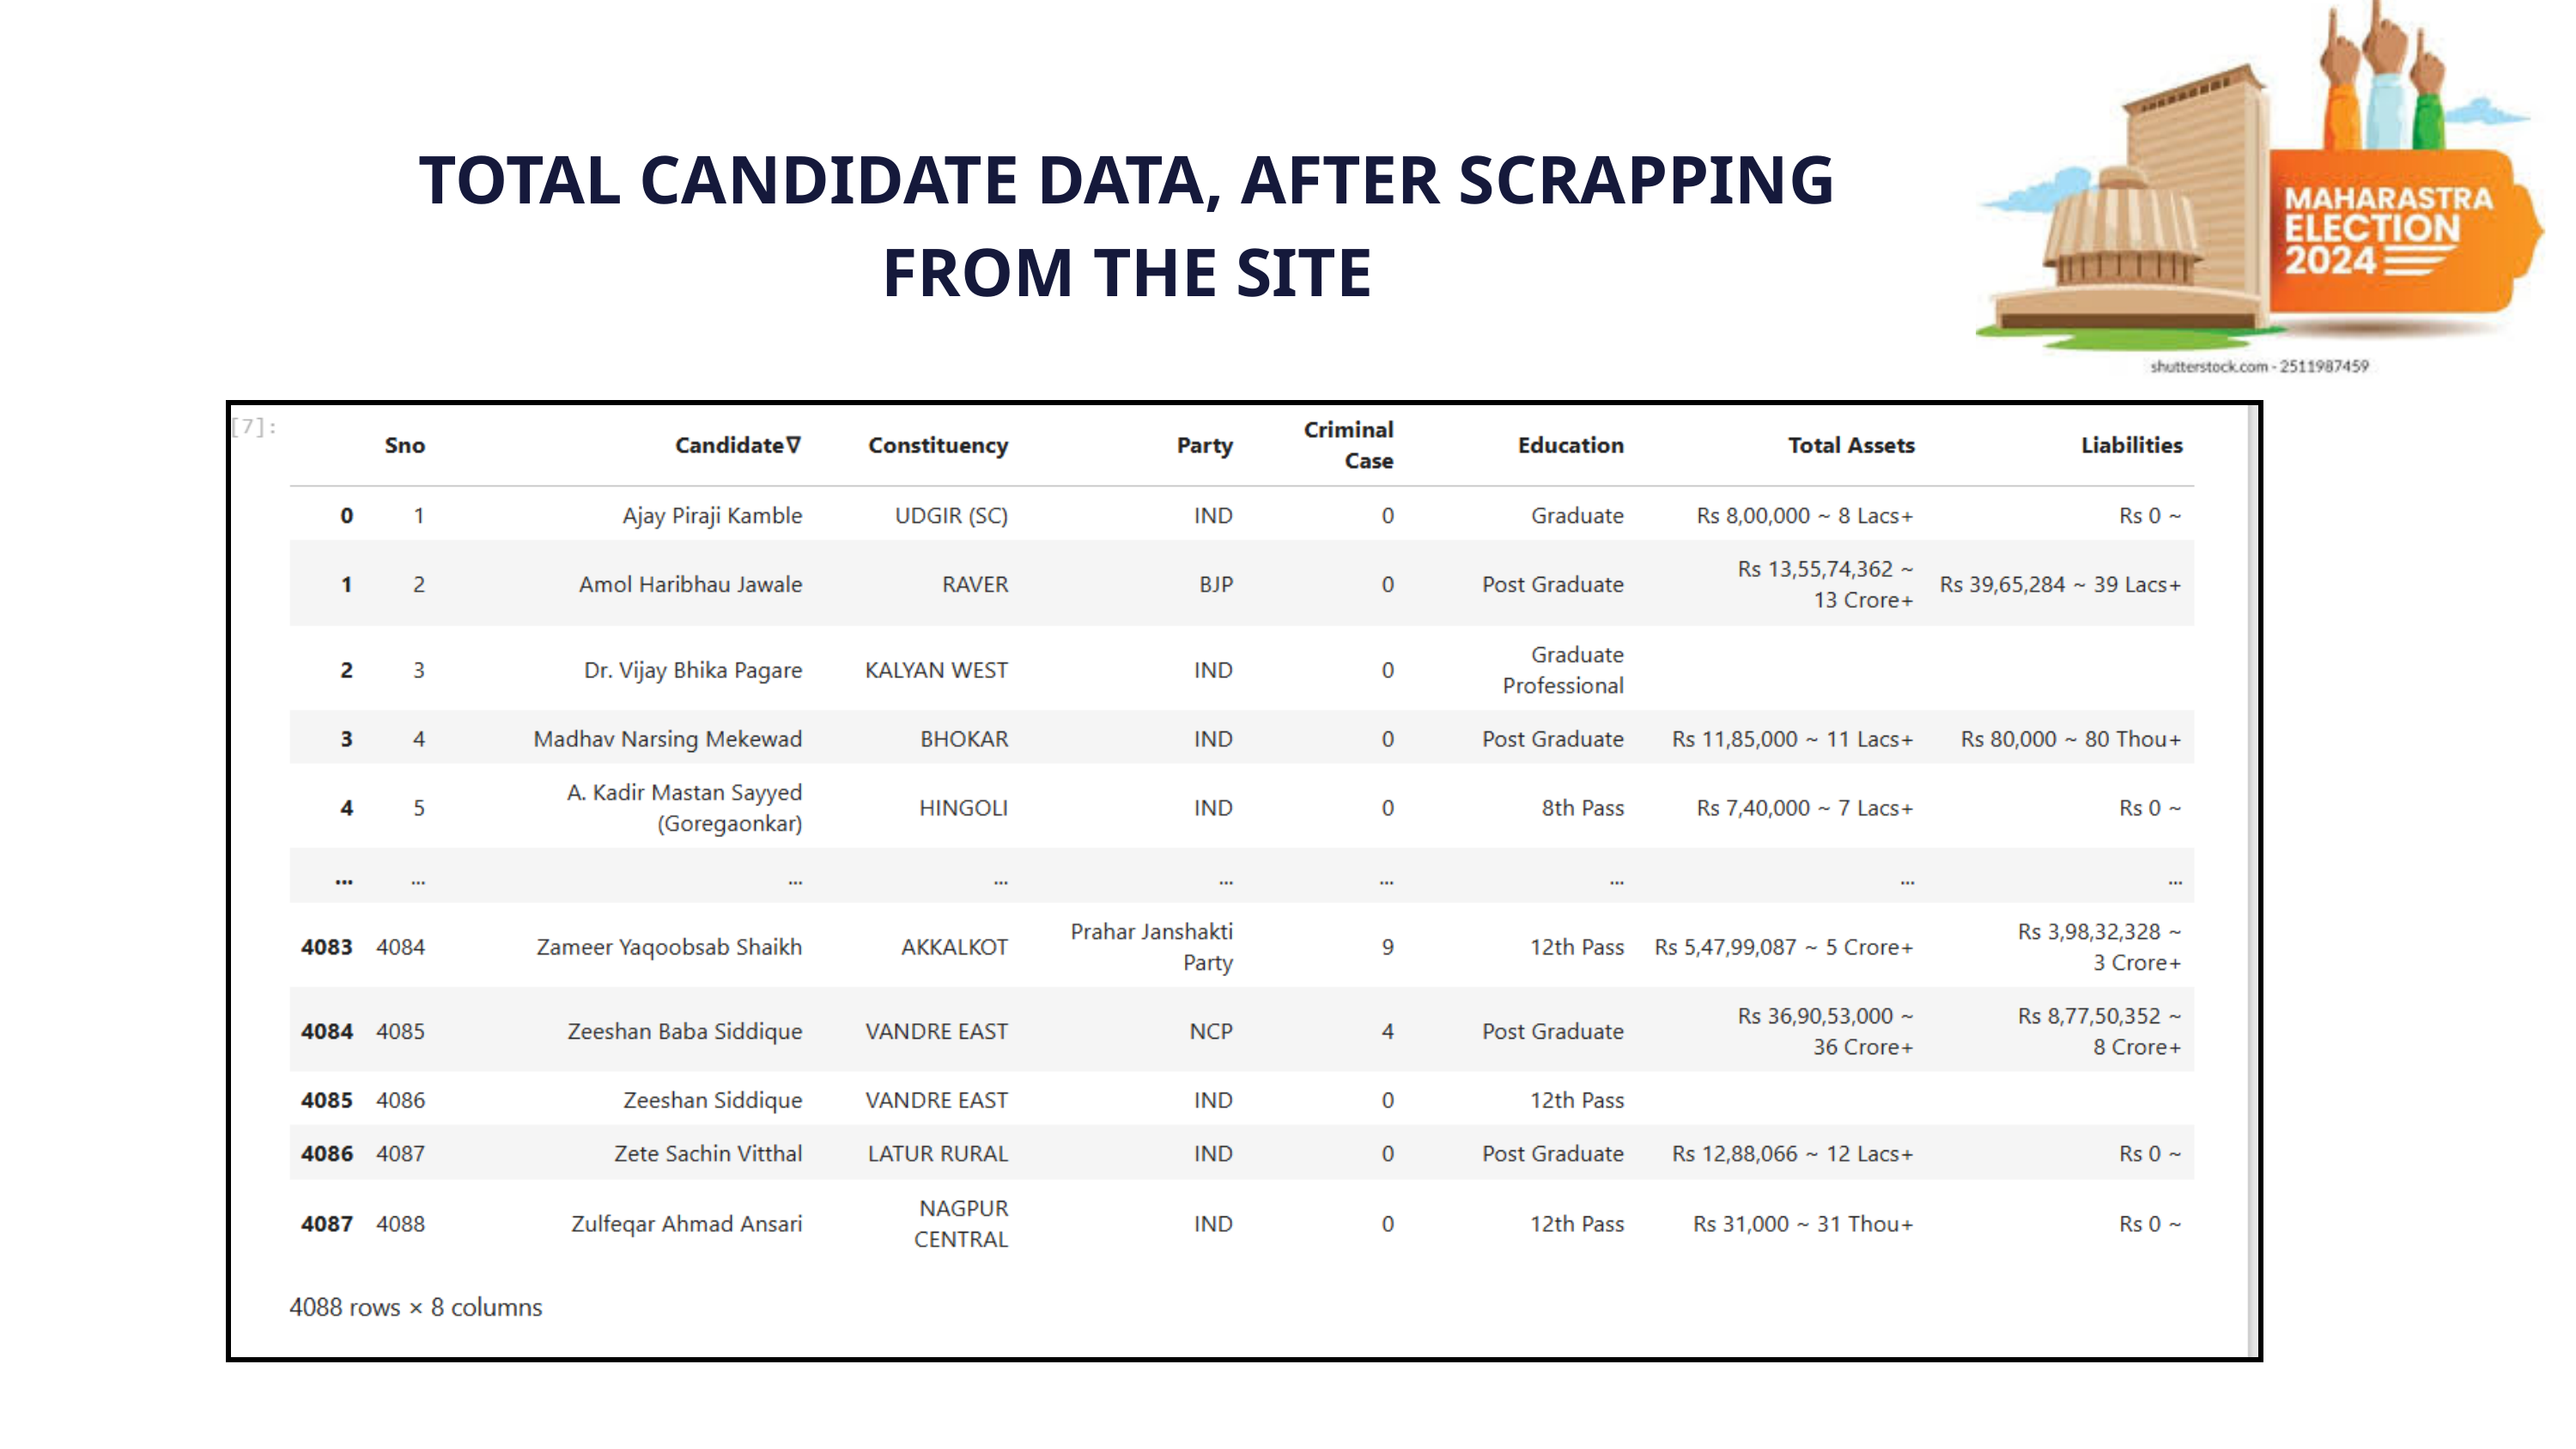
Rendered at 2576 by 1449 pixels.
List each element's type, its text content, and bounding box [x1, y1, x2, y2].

text_box [228, 403, 2261, 1360]
text_box [1976, 0, 2546, 379]
text_box TOTAL CANDIDATE DATA, AFTER SCRAPPING FROM THE SITE [341, 124, 1915, 310]
